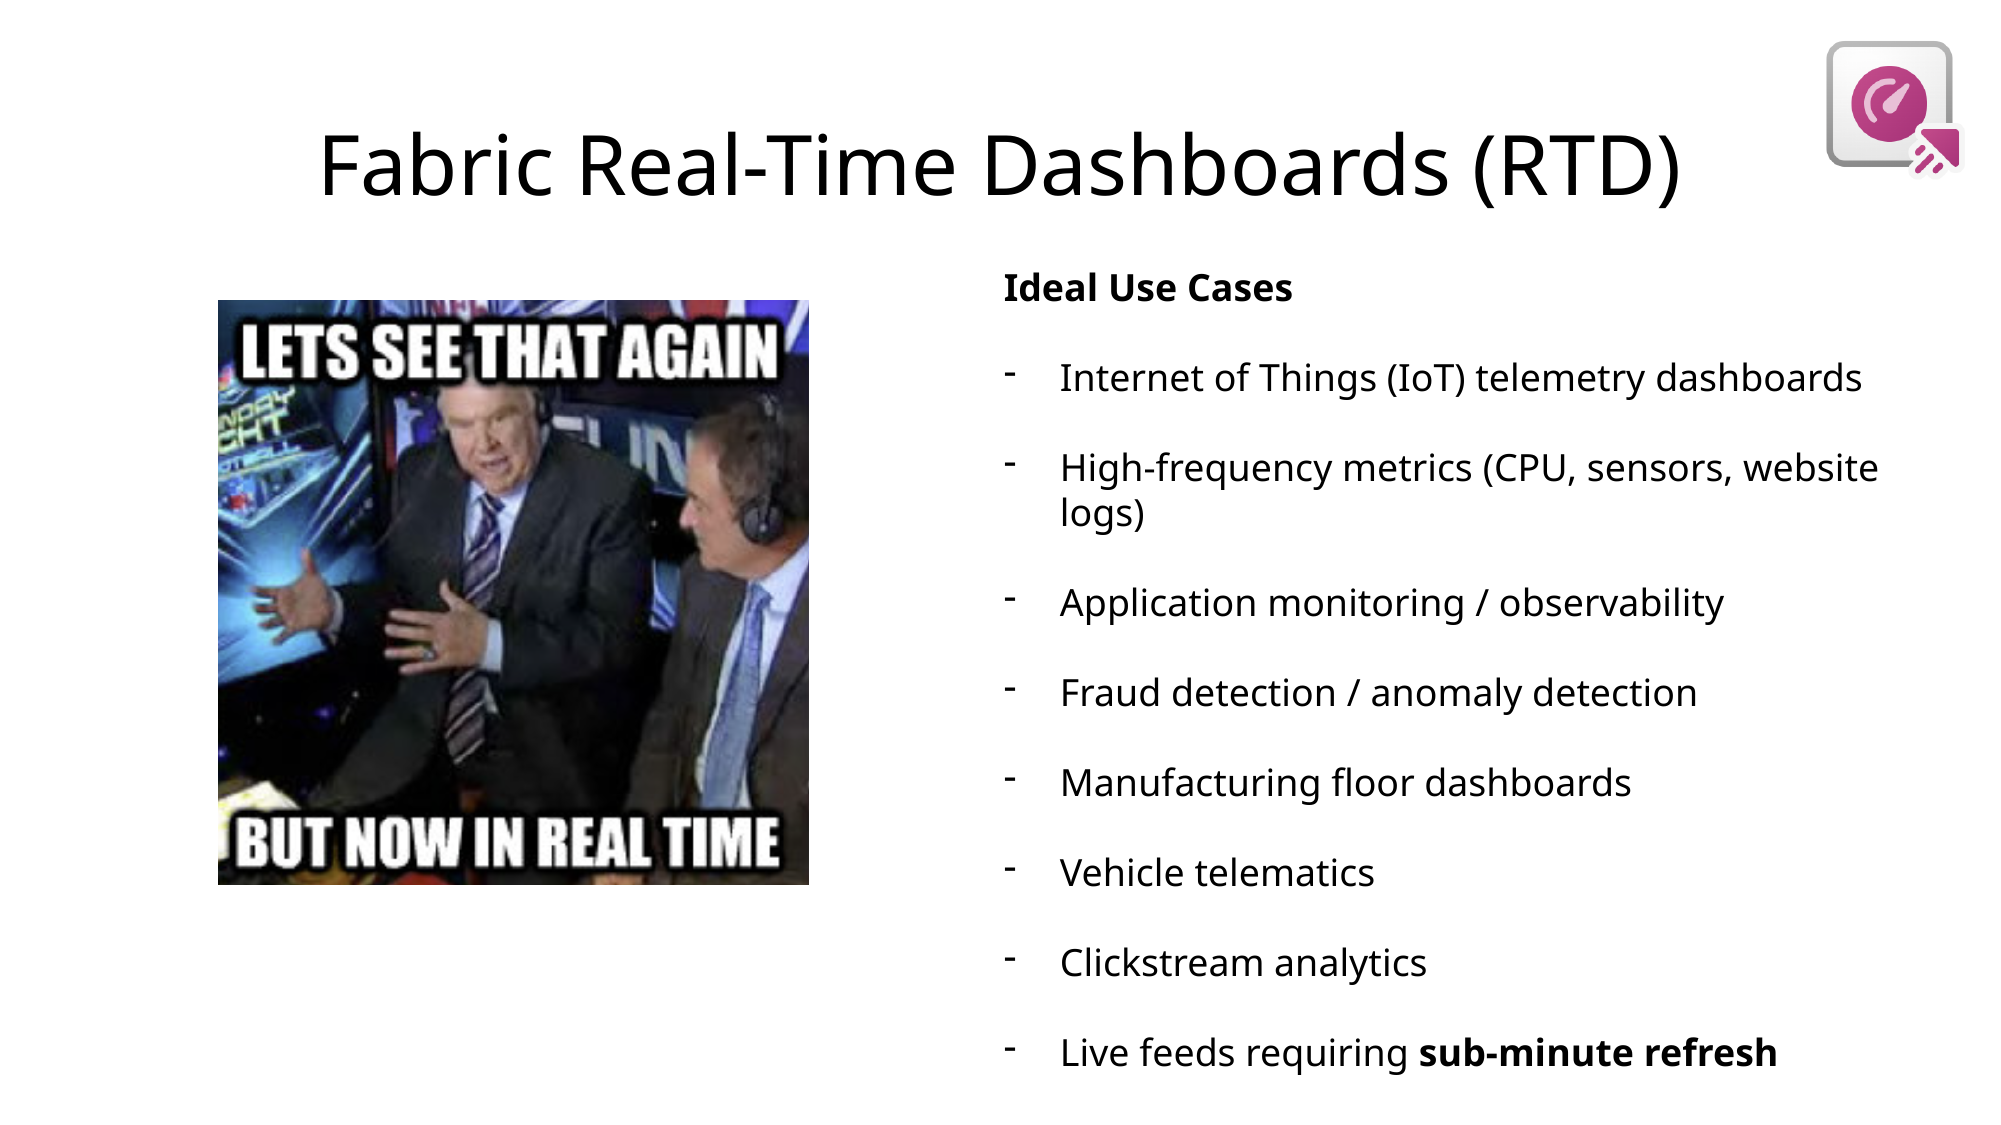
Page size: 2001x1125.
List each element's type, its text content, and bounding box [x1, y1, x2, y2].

picture [218, 300, 809, 885]
picture [1811, 26, 1973, 186]
text_box Ideal Use Cases Internet of Things (IoT) telemetry dashboards High-frequency metrics (CPU, sensors, website logs) Application monitoring / observability Fraud detection / anomaly detection Manufacturing floor dashboards Vehicle telematics Clickstream analytics Live feeds requiring sub-minute refresh [988, 256, 1989, 1082]
title Fabric Real-Time Dashboards (RTD) [0, 59, 2000, 278]
